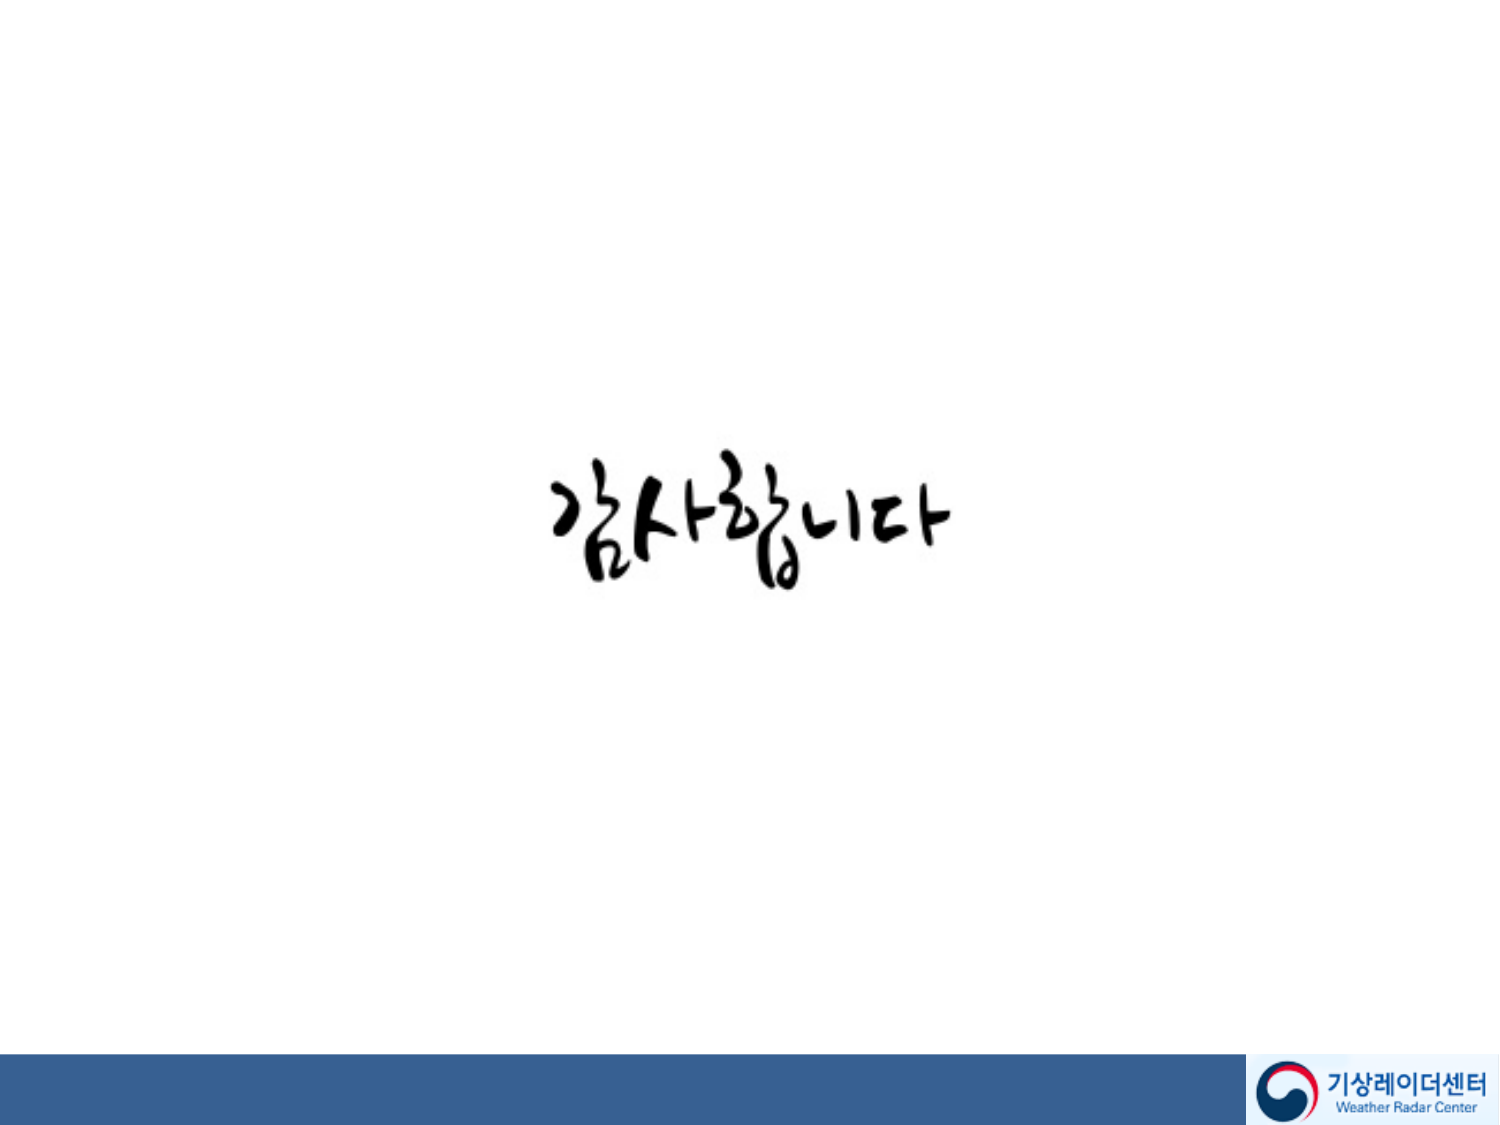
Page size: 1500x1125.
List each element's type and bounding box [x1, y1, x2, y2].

text_box [0, 1054, 1243, 1125]
picture [1245, 1054, 1498, 1125]
picture [15, 101, 1485, 929]
